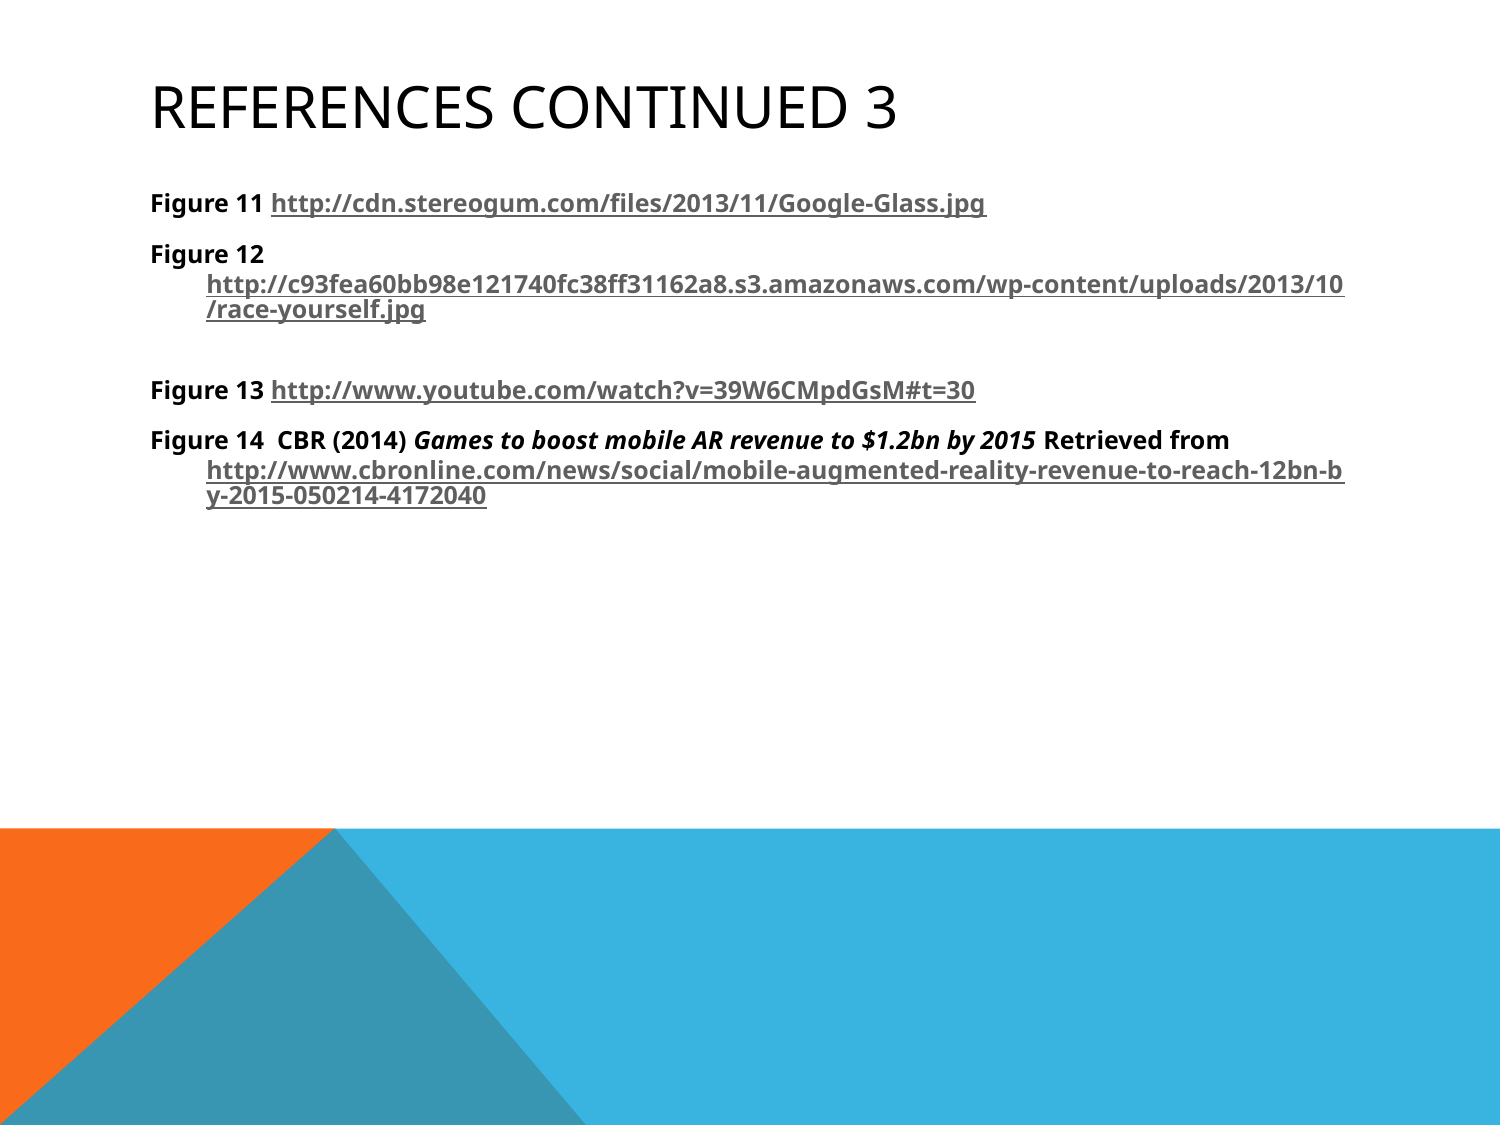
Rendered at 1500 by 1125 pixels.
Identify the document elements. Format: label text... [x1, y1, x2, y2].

title References Continued 3 [135, 60, 1369, 150]
list Figure 11 http://cdn.stereogum.com/files/2013/11/Google-Glass.jpg Figure 12 http://c93fea60bb98e121740fc38ff31162a8.s3.amazonaws.com/wp-content/uploads/2013/10/race-yourself.jpg Figure 13 http://www.youtube.com/watch?v=39W6CMpdGsM#t=30 Figure 14 CBR (2014) Games to boost mobile AR revenue to $1.2bn by 2015 Retrieved from http://www.cbronline.com/news/social/mobile-augmented-reality-revenue-to-reach-12bn-by-2015-050214-4172040 [135, 180, 1369, 768]
